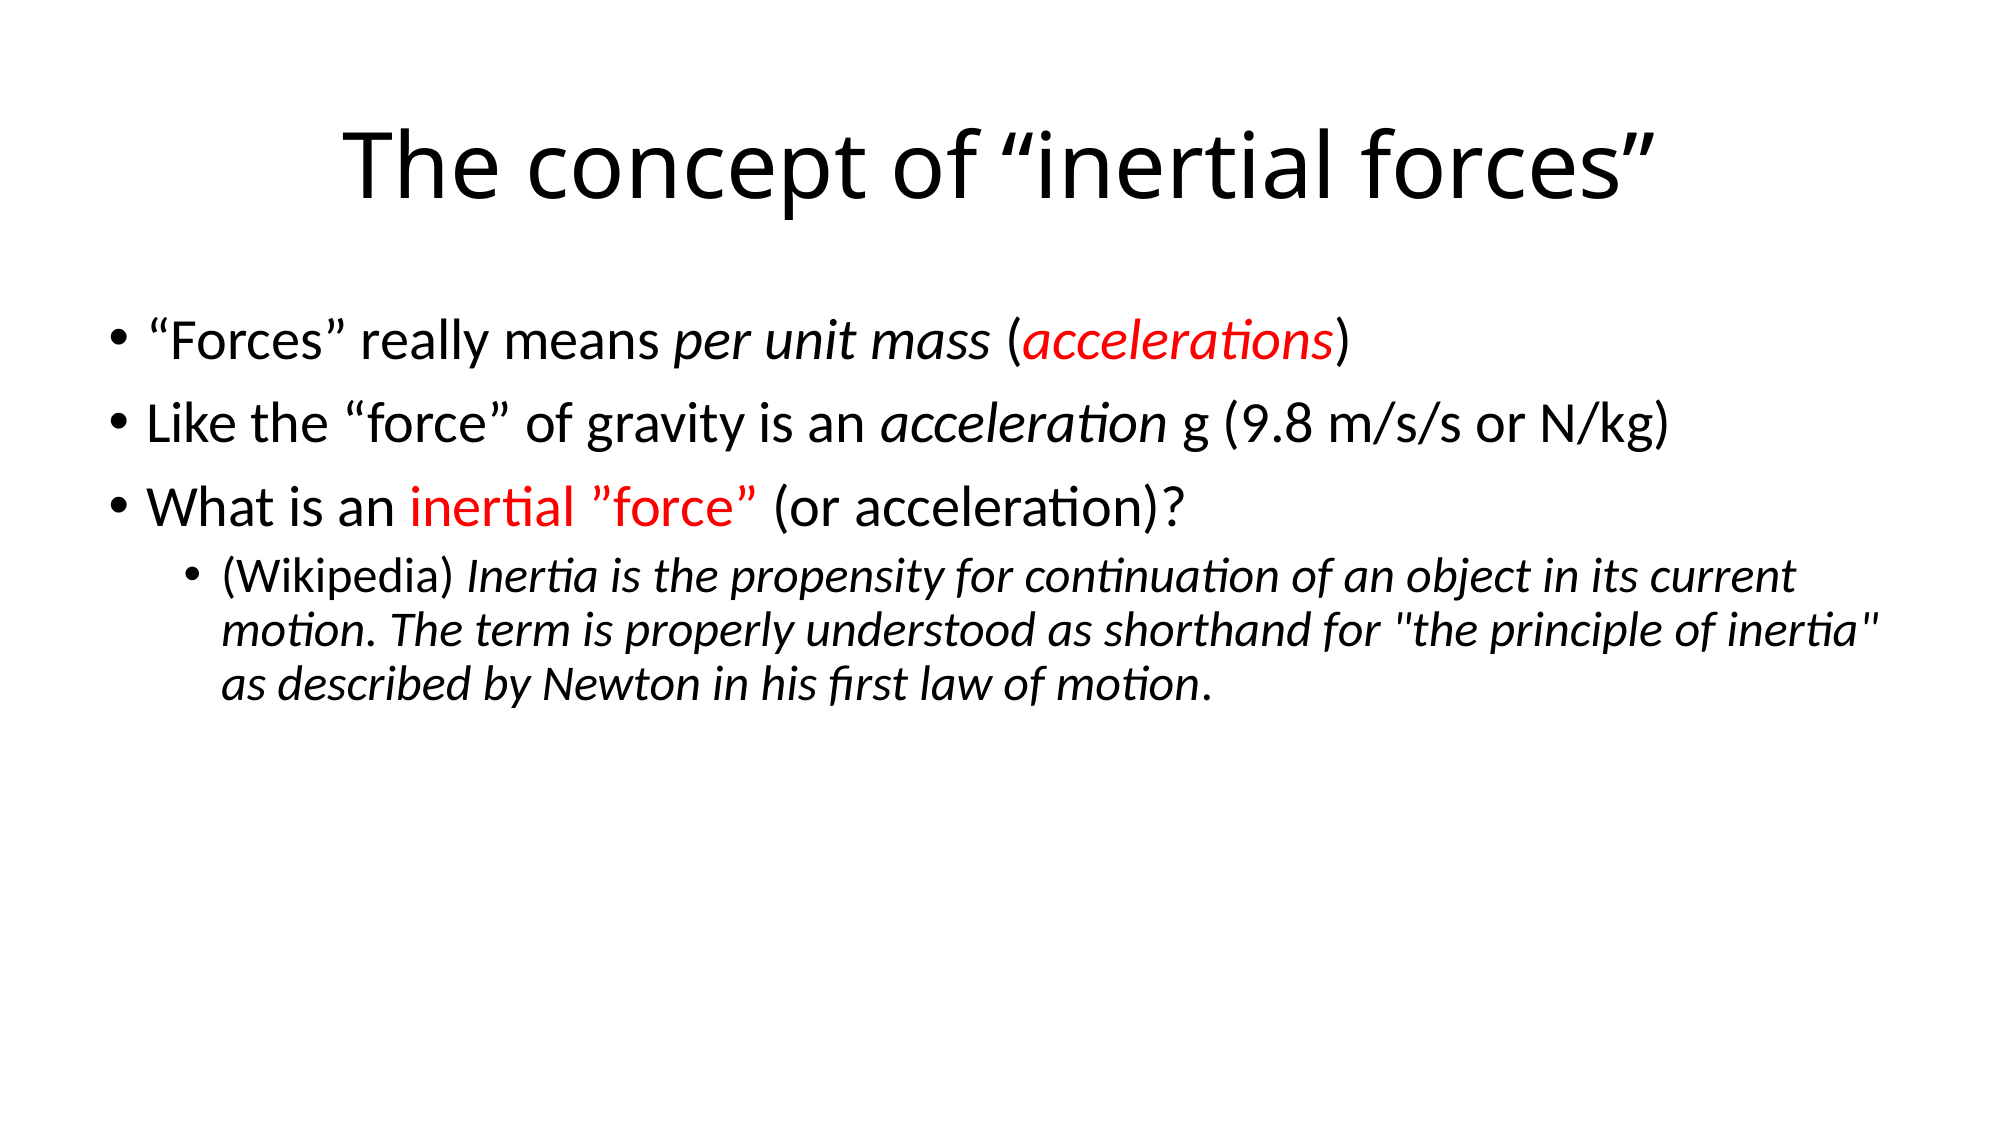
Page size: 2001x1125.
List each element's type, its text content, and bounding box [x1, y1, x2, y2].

title The concept of “inertial forces” [137, 59, 1863, 278]
list “Forces” really means per unit mass (accelerations) Like the “force” of gravity is an acceleration g (9.8 m/s/s or N/kg) What is an inertial ”force” (or acceleration)? (Wikipedia) Inertia is the propensity for continuation of an object in its current motion. The term is properly understood as shorthand for "the principle of inertia" as described by Newton in his first law of motion. [93, 301, 1929, 1016]
